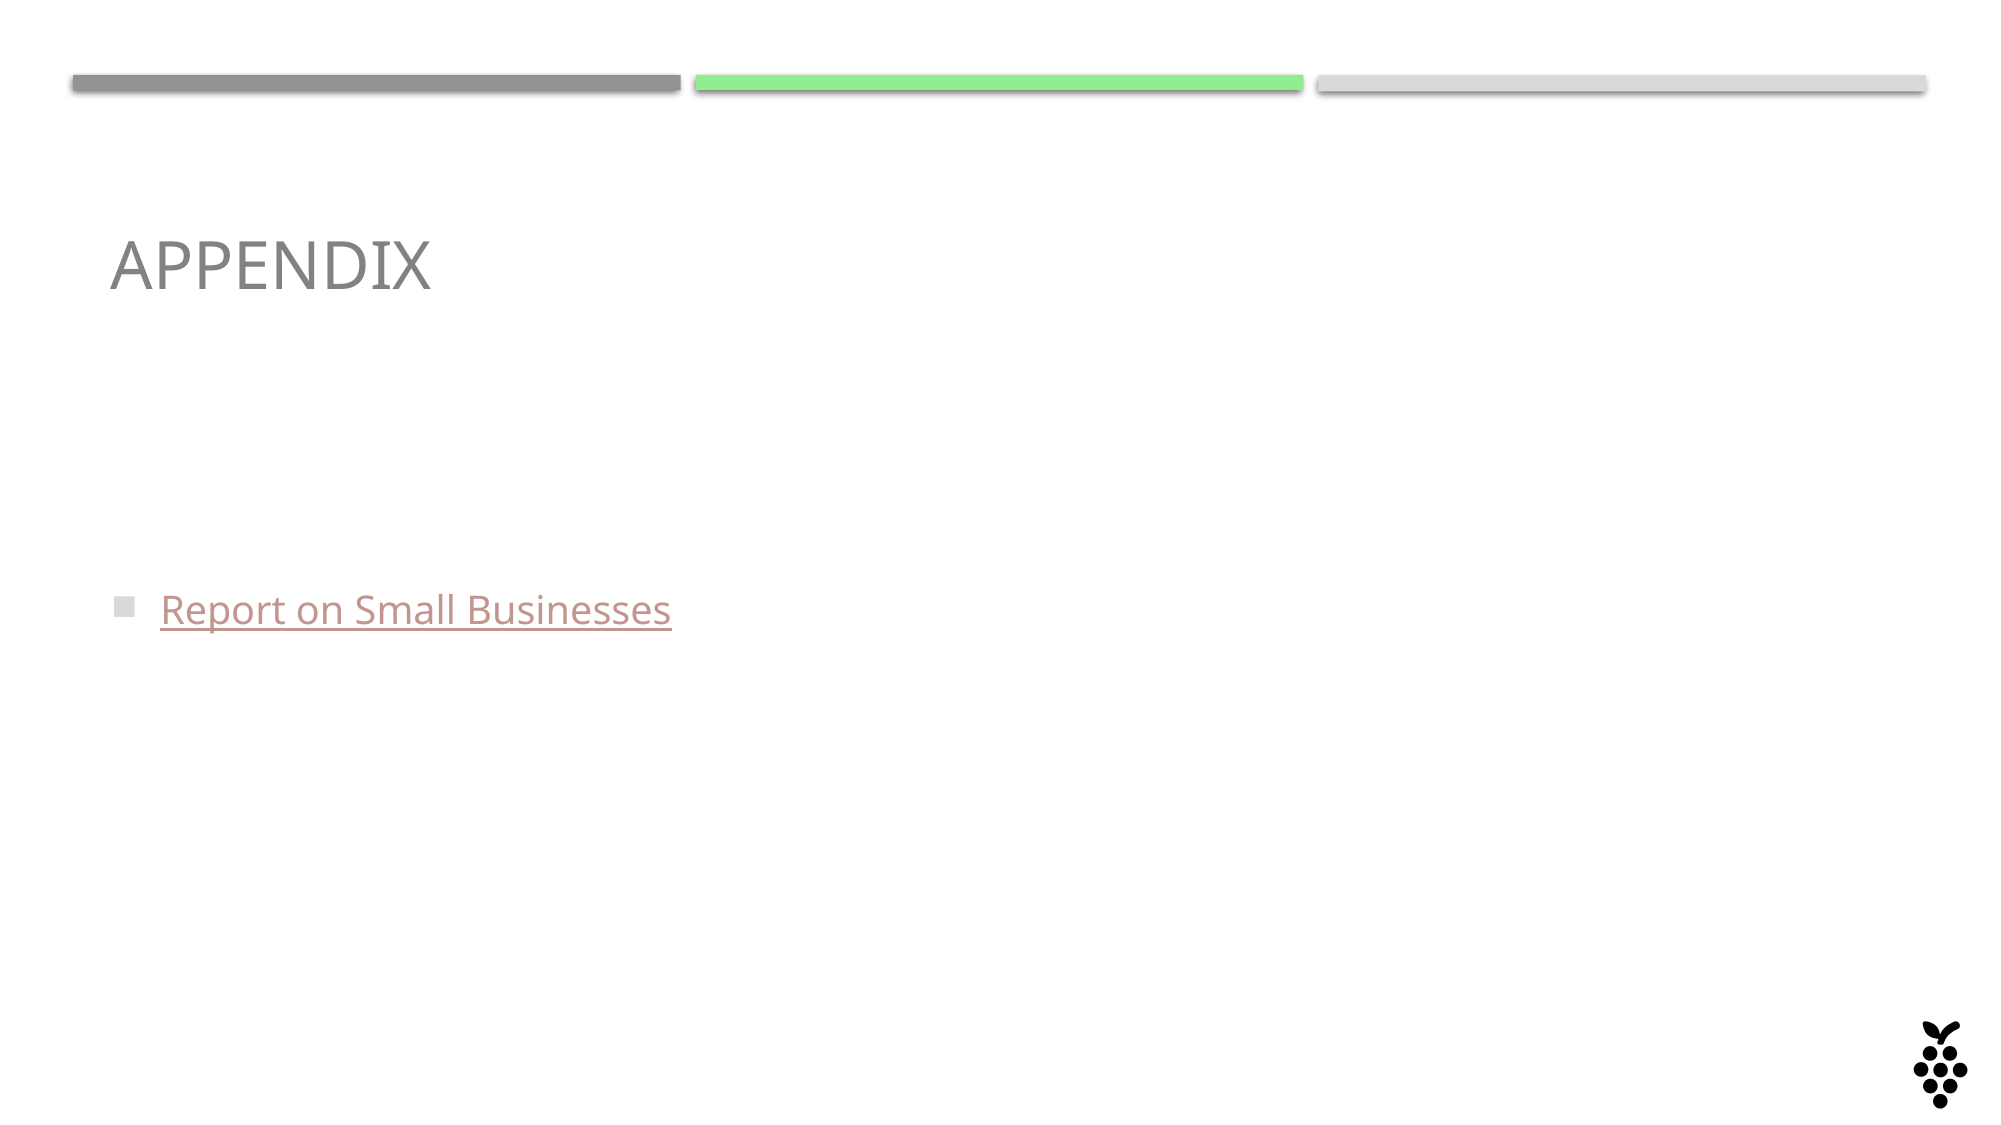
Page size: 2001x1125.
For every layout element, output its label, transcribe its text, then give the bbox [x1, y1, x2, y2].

picture [1881, 1014, 2000, 1114]
title Appendix [95, 115, 1905, 311]
list Report on Small Businesses [95, 383, 1905, 981]
